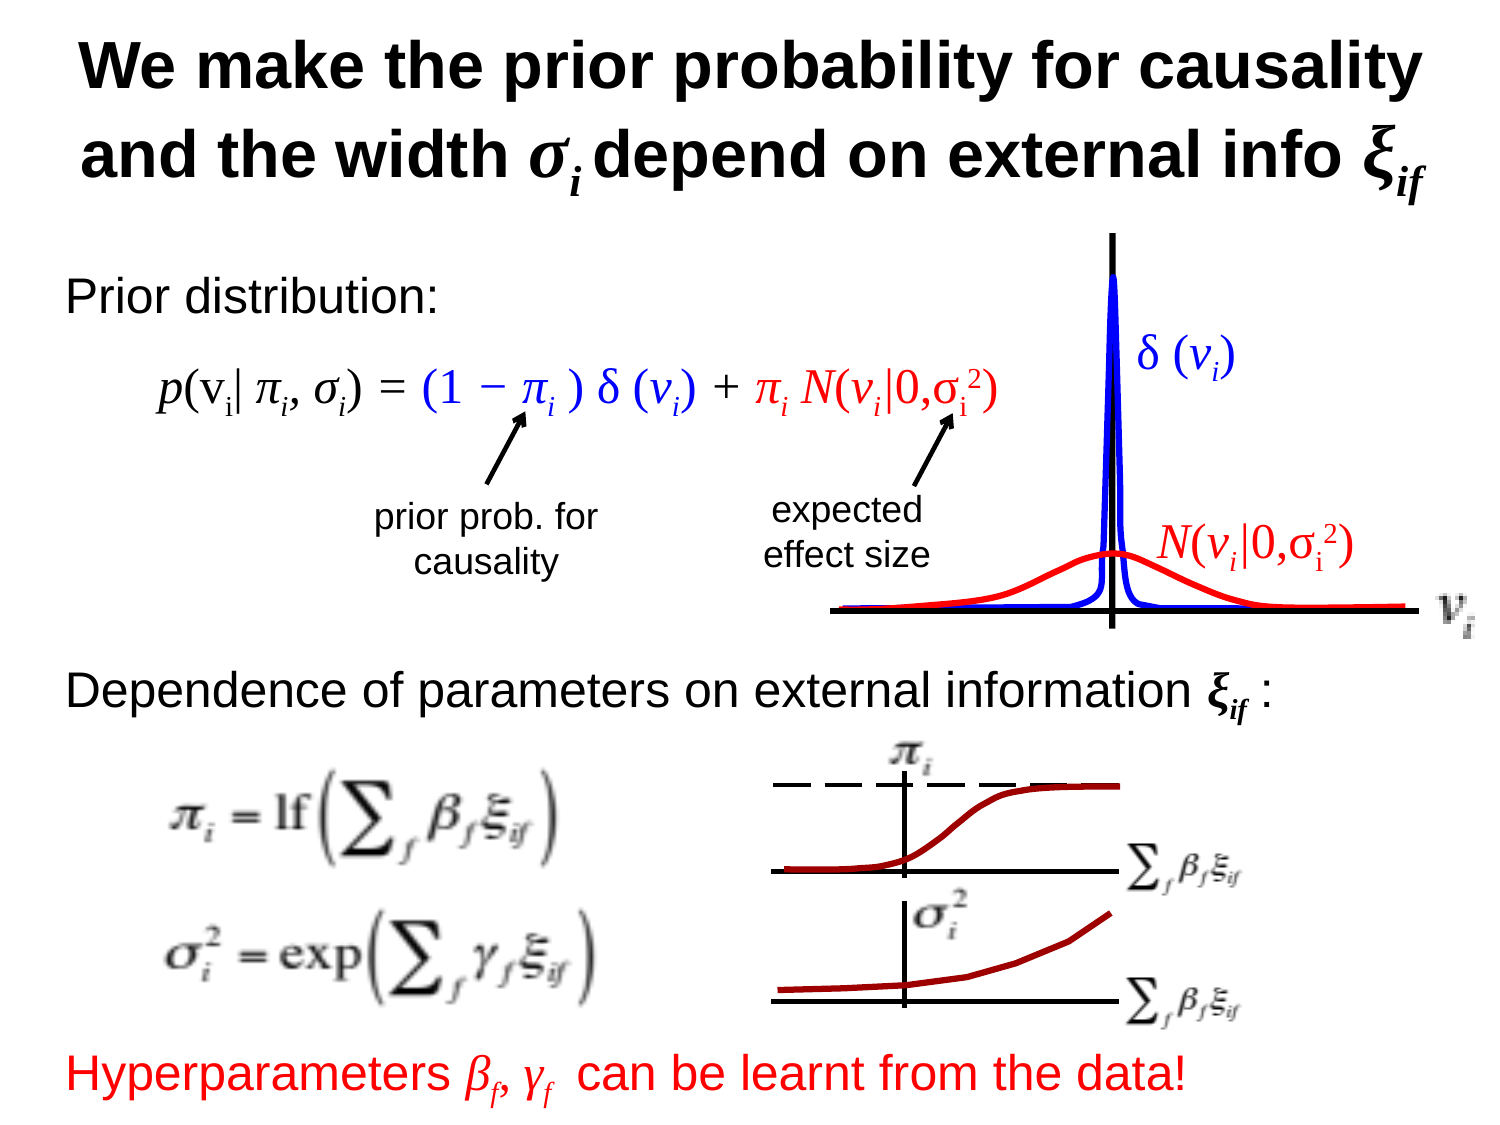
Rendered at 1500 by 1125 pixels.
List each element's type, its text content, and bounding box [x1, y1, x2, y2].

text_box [829, 232, 1419, 629]
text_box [1121, 838, 1250, 898]
text_box [909, 912, 1111, 985]
text_box Hyperparameters βf, γf can be learnt from the data! [50, 1033, 1417, 1117]
text_box prior prob. for causality [335, 484, 638, 589]
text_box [486, 411, 526, 485]
text_box Dependence of parameters on external information ξif : [50, 649, 1322, 733]
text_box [883, 721, 935, 782]
text_box p(vi| πi, σi) = (1 − πi ) δ (vi) + πi N(vi|0,σi2) [143, 347, 824, 424]
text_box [162, 759, 564, 876]
text_box expected effect size [707, 477, 824, 582]
text_box [784, 841, 899, 870]
text_box Prior distribution: [50, 255, 559, 331]
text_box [1121, 972, 1249, 1032]
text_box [913, 412, 953, 487]
text_box [909, 794, 1090, 859]
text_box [158, 899, 602, 1016]
text_box [777, 961, 899, 991]
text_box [1426, 566, 1480, 648]
text_box We make the prior probability for causality and the width σi depend on external info ξif [10, 14, 1493, 212]
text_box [908, 879, 973, 947]
